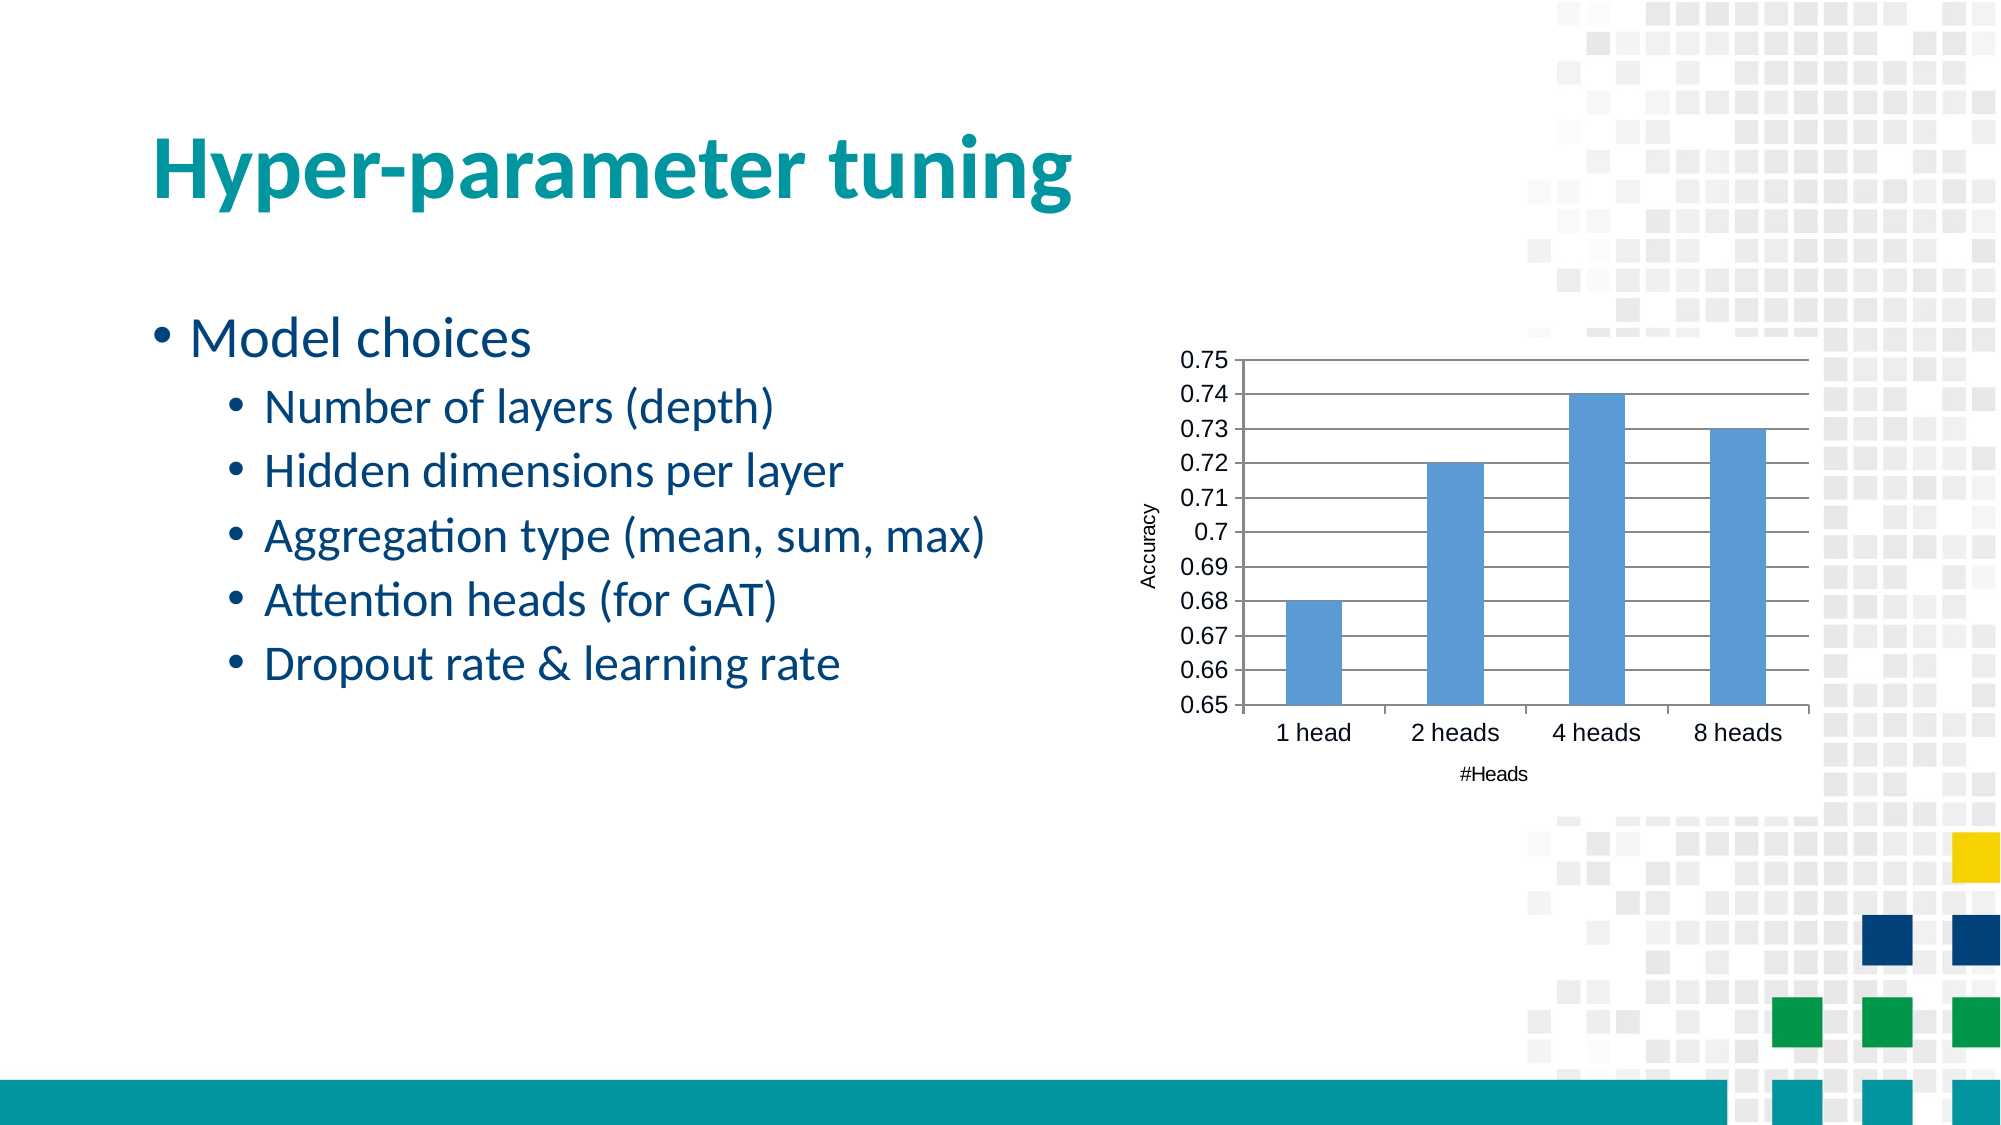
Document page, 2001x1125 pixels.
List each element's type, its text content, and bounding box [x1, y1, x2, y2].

picture [0, 0, 2001, 1125]
title Hyper-parameter tuning [137, 59, 1863, 278]
list Model choices Number of layers (depth) Hidden dimensions per layer Aggregation type (mean, sum, max) Attention heads (for GAT) Dropout rate & learning rate [137, 299, 1507, 981]
chart [1102, 336, 1824, 818]
